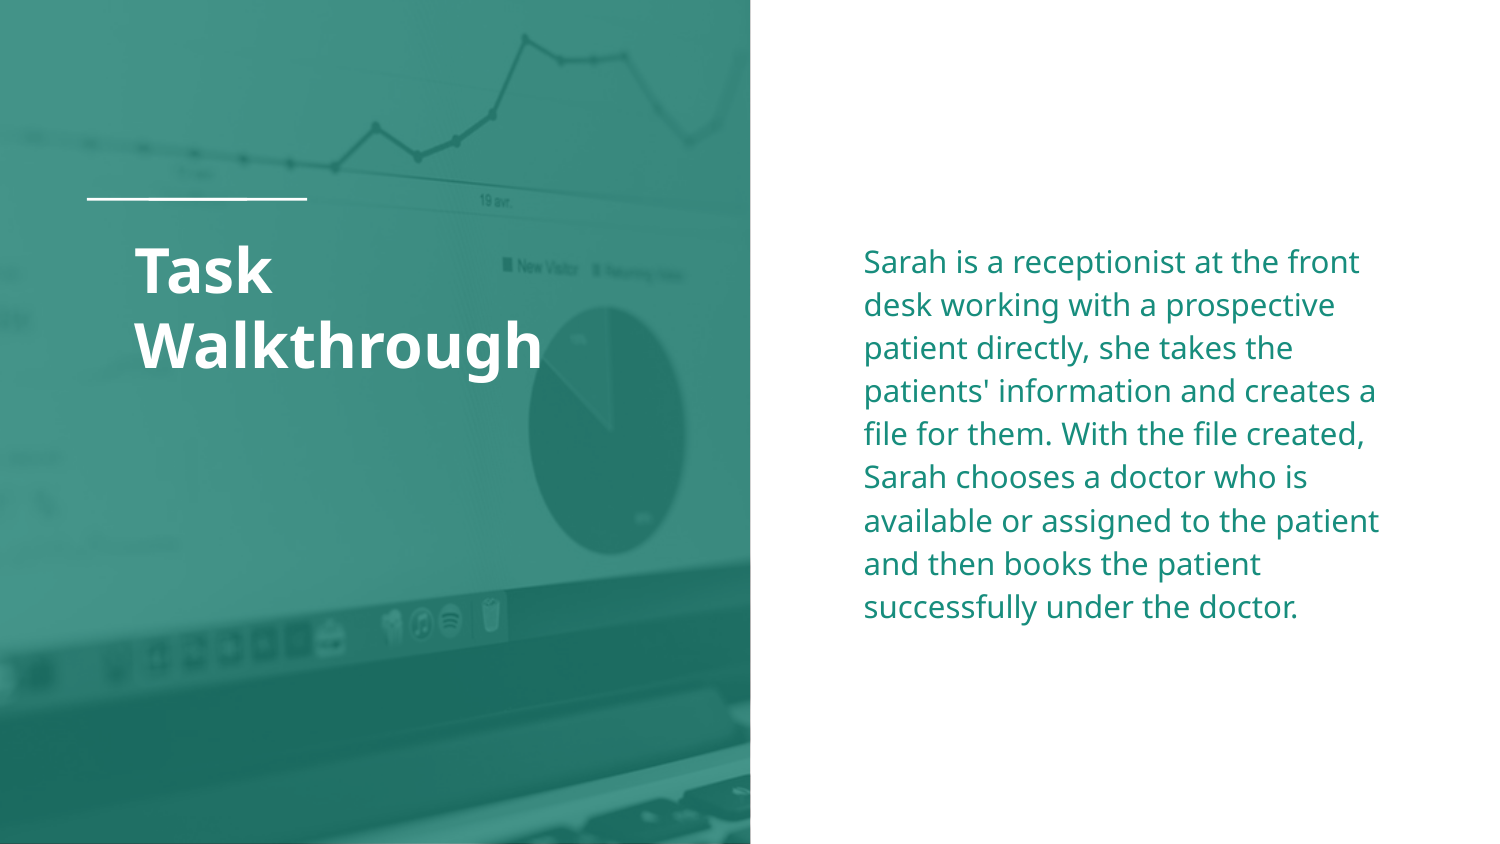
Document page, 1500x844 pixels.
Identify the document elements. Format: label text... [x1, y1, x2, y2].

title Task Walkthrough [119, 216, 662, 494]
list Sarah is a receptionist at the front desk working with a prospective patient directly, she takes the patients' information and creates a file for them. With the file created, Sarah chooses a doctor who is available or assigned to the patient and then books the patient successfully under the doctor. [848, 221, 1403, 719]
